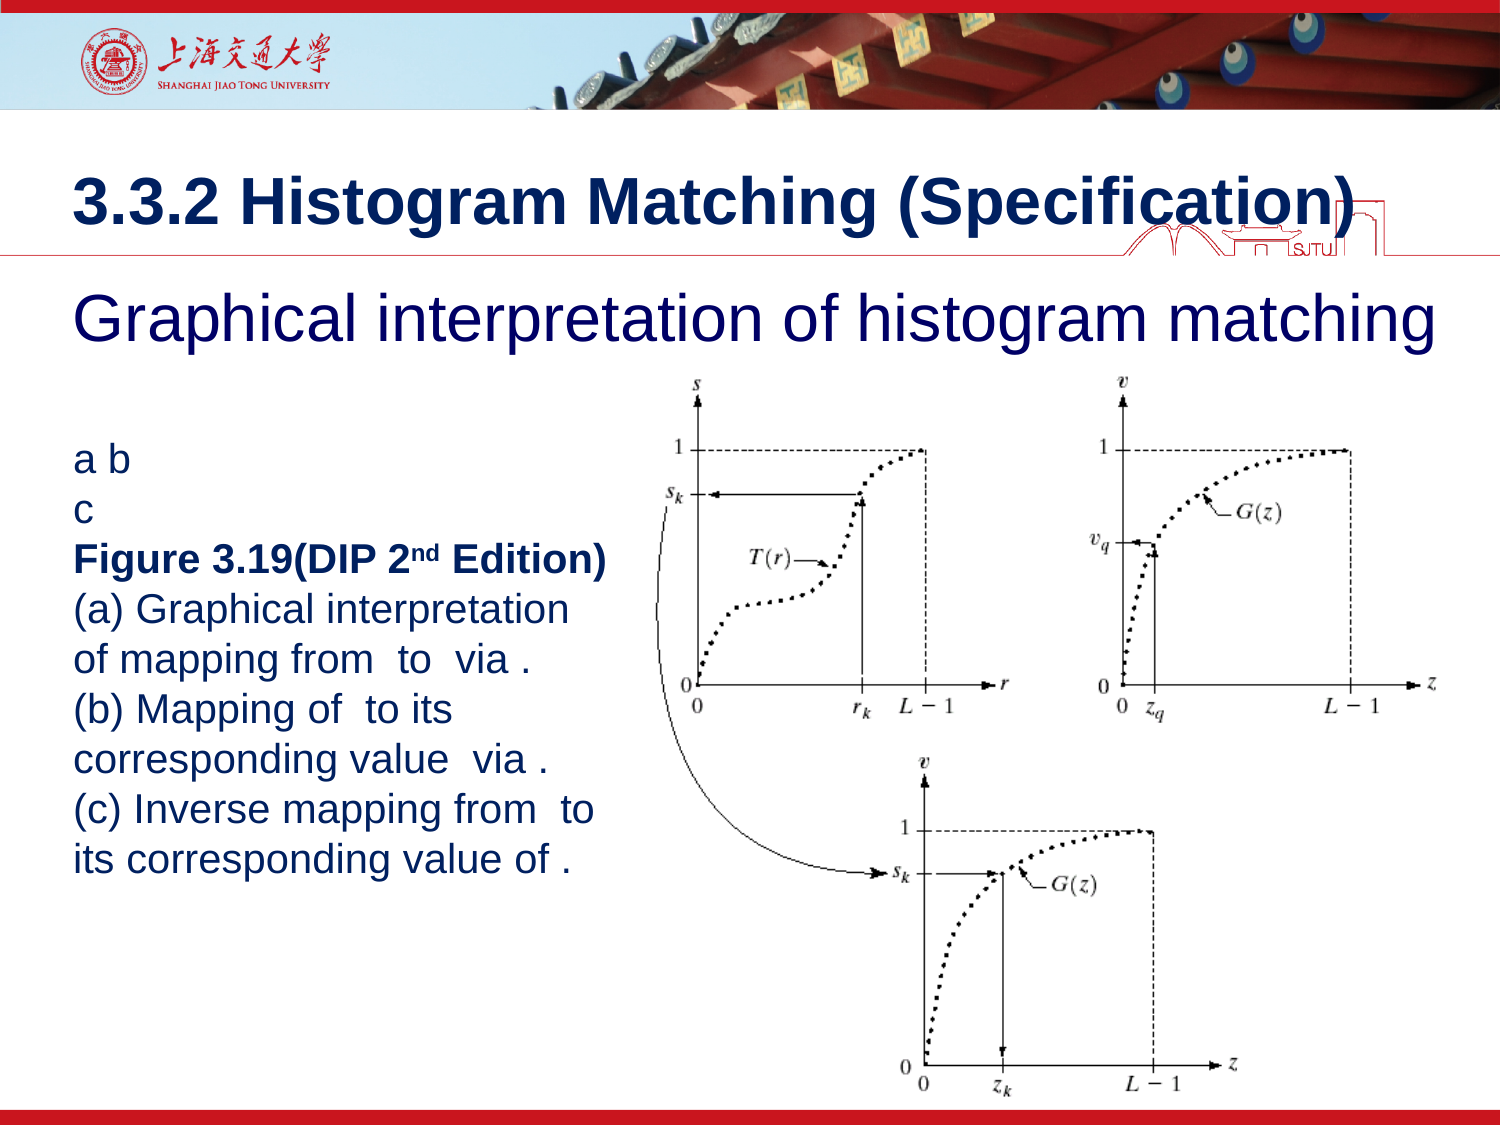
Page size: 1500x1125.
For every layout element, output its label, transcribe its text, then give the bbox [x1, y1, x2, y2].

title 3.3.2 Histogram Matching (Specification) [58, 159, 1478, 254]
picture [0, 0, 1500, 110]
text_box Graphical interpretation of histogram matching [58, 267, 1458, 363]
picture [629, 363, 1444, 1105]
picture [0, 200, 1500, 256]
